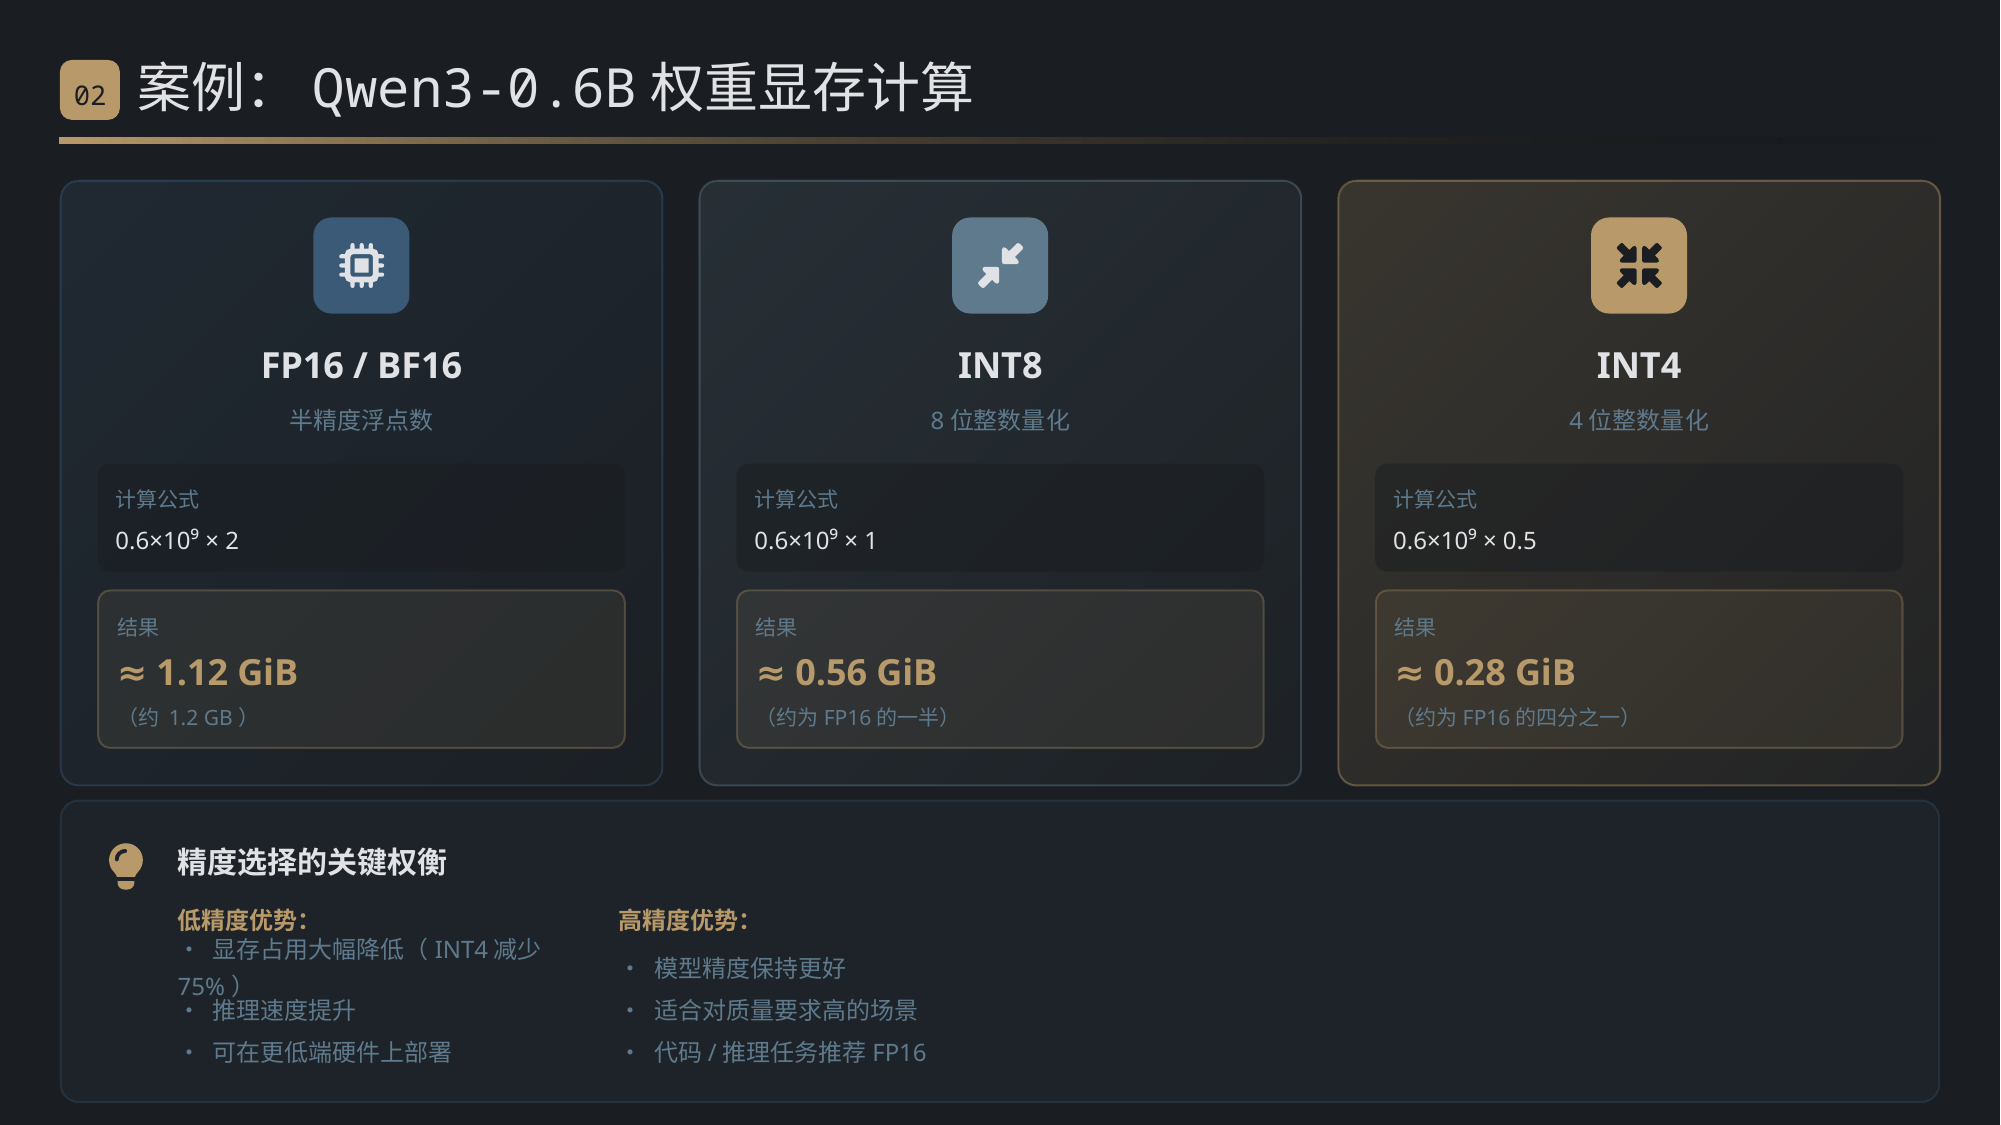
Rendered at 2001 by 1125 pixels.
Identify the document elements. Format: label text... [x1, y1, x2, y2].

text_box 计算公式 [1393, 481, 1896, 512]
text_box 精度选择的关键权衡 [177, 837, 1051, 880]
text_box [60, 180, 663, 786]
text_box • 可在更低端硬件上部署 [177, 1029, 607, 1066]
text_box [60, 800, 1940, 1103]
text_box FP16 / BF16 [88, 337, 635, 386]
text_box [737, 590, 1264, 748]
text_box [1338, 180, 1941, 786]
text_box 8位整数量化 [730, 397, 1271, 434]
text_box • 显存占用大幅降低（INT4减少75%） [177, 945, 607, 982]
text_box [59, 137, 1940, 144]
text_box [1642, 268, 1662, 289]
text_box 02 [73, 69, 119, 111]
text_box [1616, 268, 1637, 289]
text_box [97, 463, 626, 572]
text_box 4位整数量化 [1369, 397, 1910, 434]
text_box [98, 590, 625, 748]
text_box 结果 [755, 609, 1256, 640]
text_box INT8 [727, 337, 1274, 386]
text_box 结果 [1394, 609, 1895, 640]
text_box 低精度优势： [177, 899, 334, 932]
text_box [1616, 243, 1637, 263]
text_box 结果 [116, 609, 617, 640]
text_box 高精度优势： [618, 899, 775, 932]
text_box 计算公式 [754, 481, 1257, 512]
text_box • 模型精度保持更好 [618, 945, 1048, 982]
text_box 计算公式 [115, 481, 619, 512]
text_box 半精度浮点数 [91, 397, 632, 434]
text_box • 适合对质量要求高的场景 [618, 987, 1048, 1024]
text_box ≈ 0.28 GiB [1394, 645, 1902, 694]
text_box 0.6×10⁹ × 1 [754, 517, 1259, 554]
text_box INT4 [1366, 337, 1913, 386]
text_box ≈ 1.12 GiB [117, 645, 625, 694]
text_box [109, 843, 143, 877]
text_box [952, 217, 1049, 314]
text_box • 代码/推理任务推荐FP16 [618, 1029, 1048, 1066]
text_box [117, 881, 135, 890]
text_box [1642, 243, 1662, 263]
text_box [1375, 463, 1904, 572]
text_box [313, 217, 410, 314]
text_box （约为FP16的一半） [755, 699, 1256, 730]
text_box 案例：Qwen3-0.6B权重显存计算 [138, 59, 980, 120]
text_box [1591, 217, 1688, 314]
text_box [699, 180, 1302, 786]
text_box [1001, 243, 1024, 265]
text_box [339, 243, 385, 289]
text_box [978, 266, 1000, 288]
text_box 0.6×10⁹ × 0.5 [1393, 517, 1898, 554]
text_box • 推理速度提升 [177, 987, 607, 1024]
text_box ≈ 0.56 GiB [755, 645, 1263, 694]
text_box （约 1.2 GB） [116, 699, 617, 730]
text_box [736, 463, 1265, 572]
text_box （约为FP16的四分之一） [1394, 699, 1895, 730]
text_box [59, 59, 120, 120]
text_box [1375, 590, 1903, 748]
text_box 0.6×10⁹ × 2 [115, 517, 620, 554]
